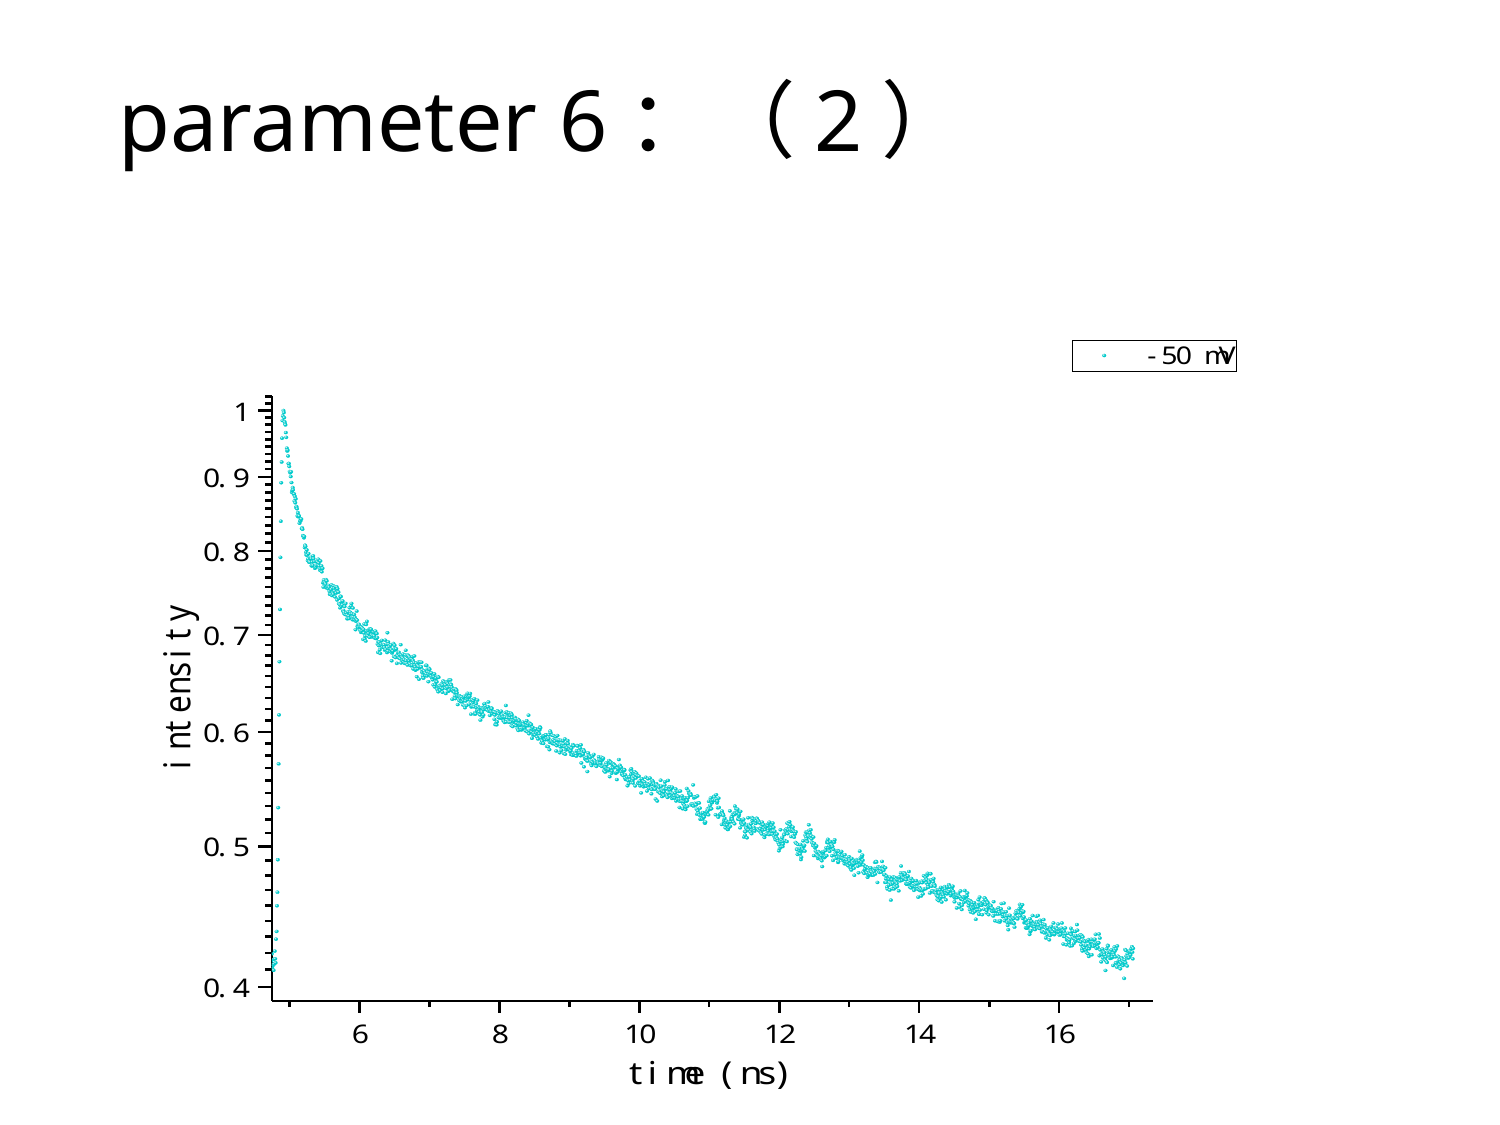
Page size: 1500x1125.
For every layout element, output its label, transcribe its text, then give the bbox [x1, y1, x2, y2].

title parameter 6：（2） [103, 59, 1397, 278]
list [41, 298, 1335, 1125]
